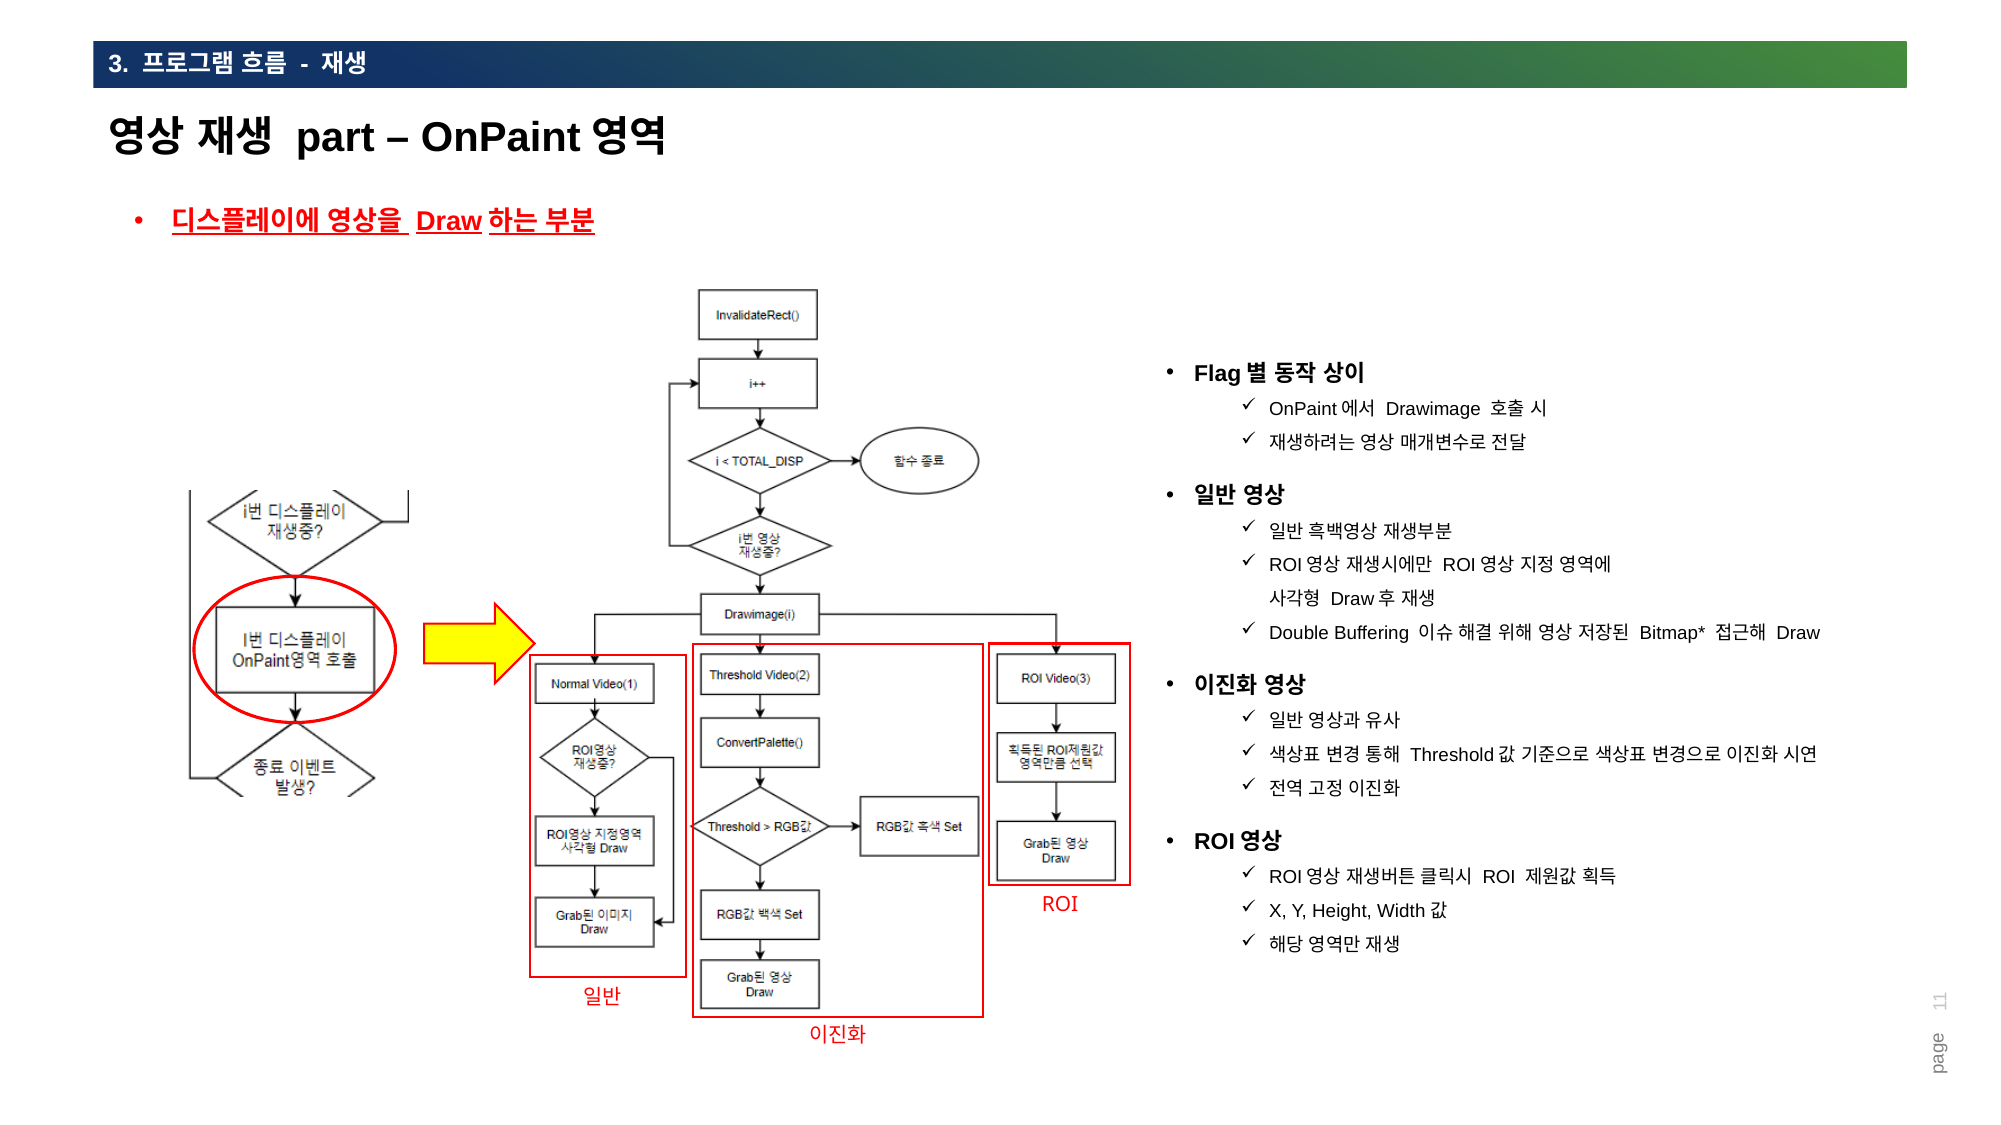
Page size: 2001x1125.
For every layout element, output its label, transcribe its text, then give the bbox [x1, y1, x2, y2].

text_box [181, 490, 409, 797]
list 디스플레이에 영상을 Draw하는 부분 [119, 205, 1630, 318]
list 3. 프로그램 흐름 - 재생 [93, 41, 1335, 88]
picture [512, 288, 1152, 1011]
list 영상 재생 part – OnPaint영역 [93, 107, 933, 190]
text_box 일반 [568, 1011, 637, 1017]
text_box Flag별 동작 상이 OnPaint에서 Drawimage 호출 시 재생하려는 영상 매개변수로 전달 일반 영상 일반 흑백영상 재생부분 ROI영상 재생시에만 ROI영상 지정 영역에 사각형 Draw후 재생 Double Buffering 이슈 해결 위해 영상 저장된 Bitmap* 접근해 Draw 이진화 영상 일반 영상과 유사 색상표 변경 통해 Threshold값 기준으로 색상표 변경으로 이진화 시연 전역 고정 이진화 ROI영상 ROI영상 재생버튼 클릭시 ROI 제원값 획득 X, Y, Height, Width값 해당 영역만 재생 [1151, 337, 1888, 1060]
text_box [423, 601, 512, 686]
text_box 이진화 [794, 1014, 882, 1055]
text_box [692, 1011, 984, 1018]
slide_number 11 [1908, 977, 1969, 1060]
